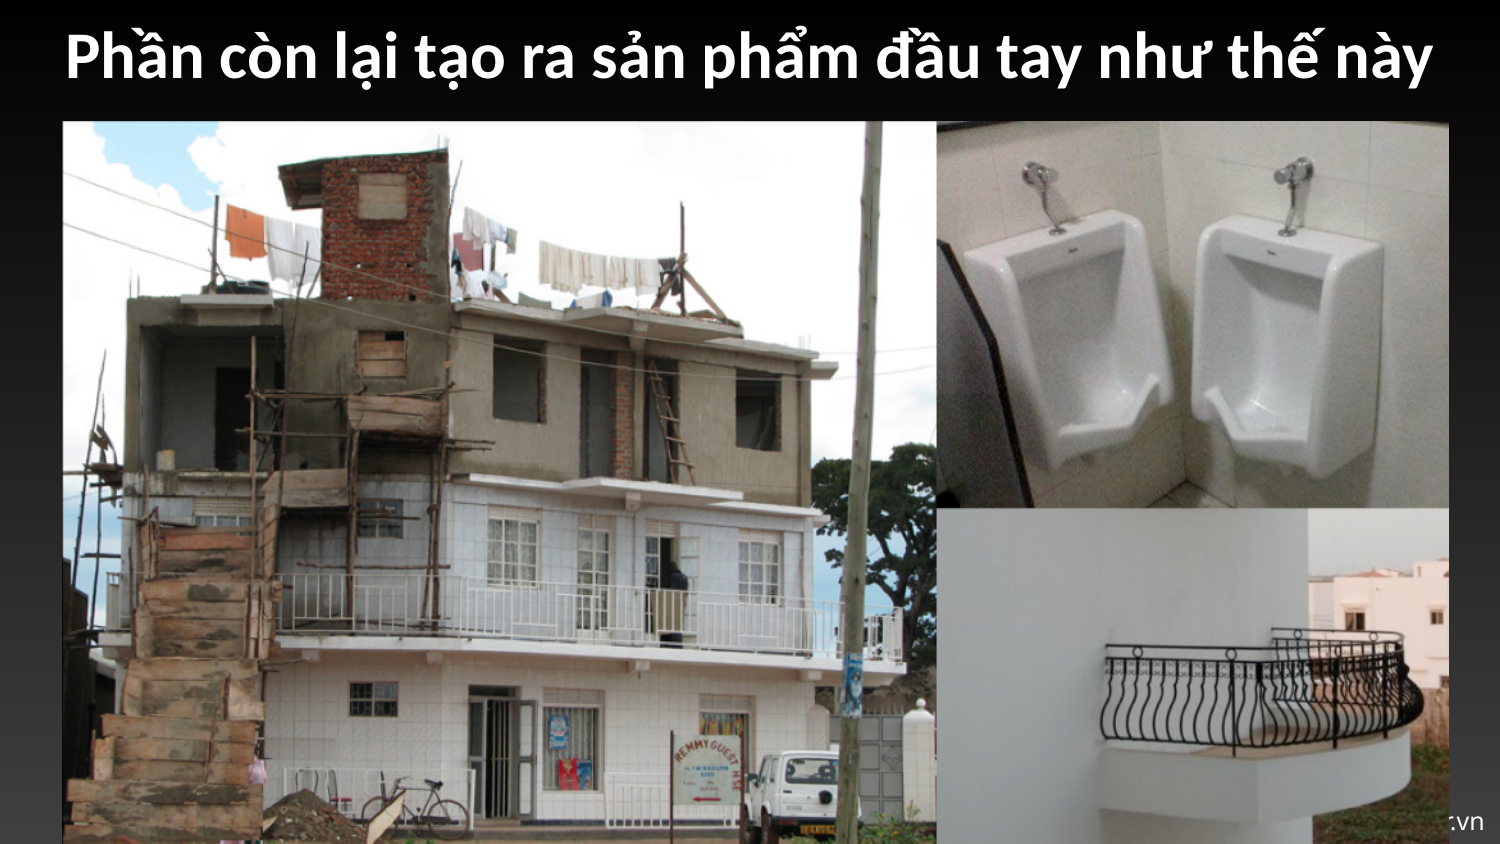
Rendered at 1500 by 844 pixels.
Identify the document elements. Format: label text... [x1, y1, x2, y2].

text_box Phần còn lại tạo ra sản phẩm đầu tay như thế này [37, 4, 1463, 100]
picture [62, 121, 1449, 844]
